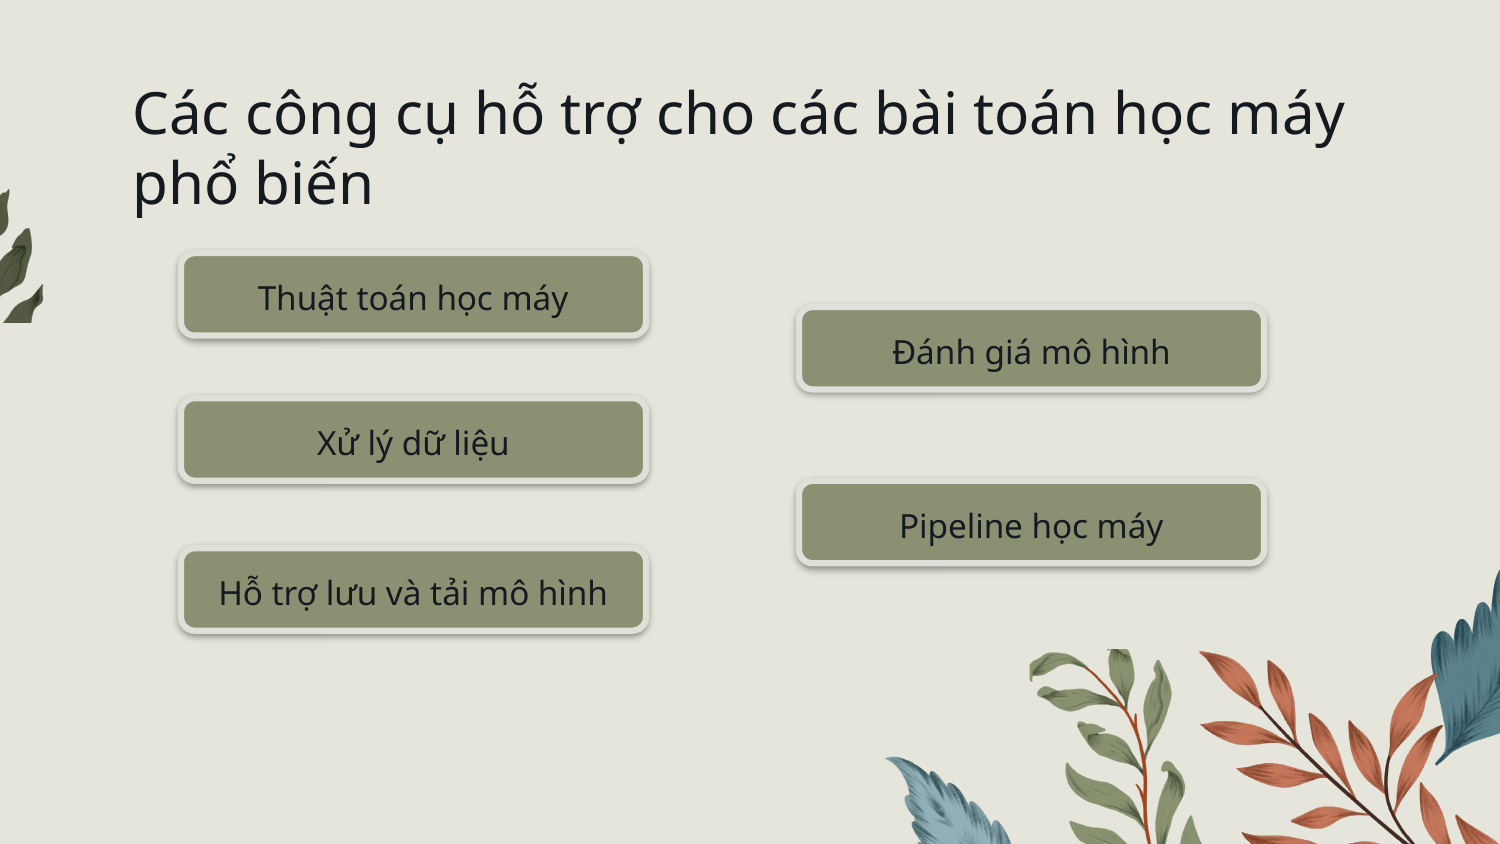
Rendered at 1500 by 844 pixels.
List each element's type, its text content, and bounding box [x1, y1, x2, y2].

picture [1430, 495, 1500, 643]
picture [884, 756, 1029, 844]
text_box Xử lý dữ liệu [177, 395, 650, 484]
text_box Thuật toán học máy [177, 249, 650, 339]
text_box Hỗ trợ lưu và tải mô hình [177, 545, 650, 634]
text_box Pipeline học máy [795, 477, 1268, 567]
title Các công cụ hỗ trợ cho các bài toán học máy phổ biến [117, 61, 1383, 156]
text_box Đánh giá mô hình [795, 303, 1268, 393]
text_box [1029, 643, 1500, 844]
picture [0, 103, 135, 323]
